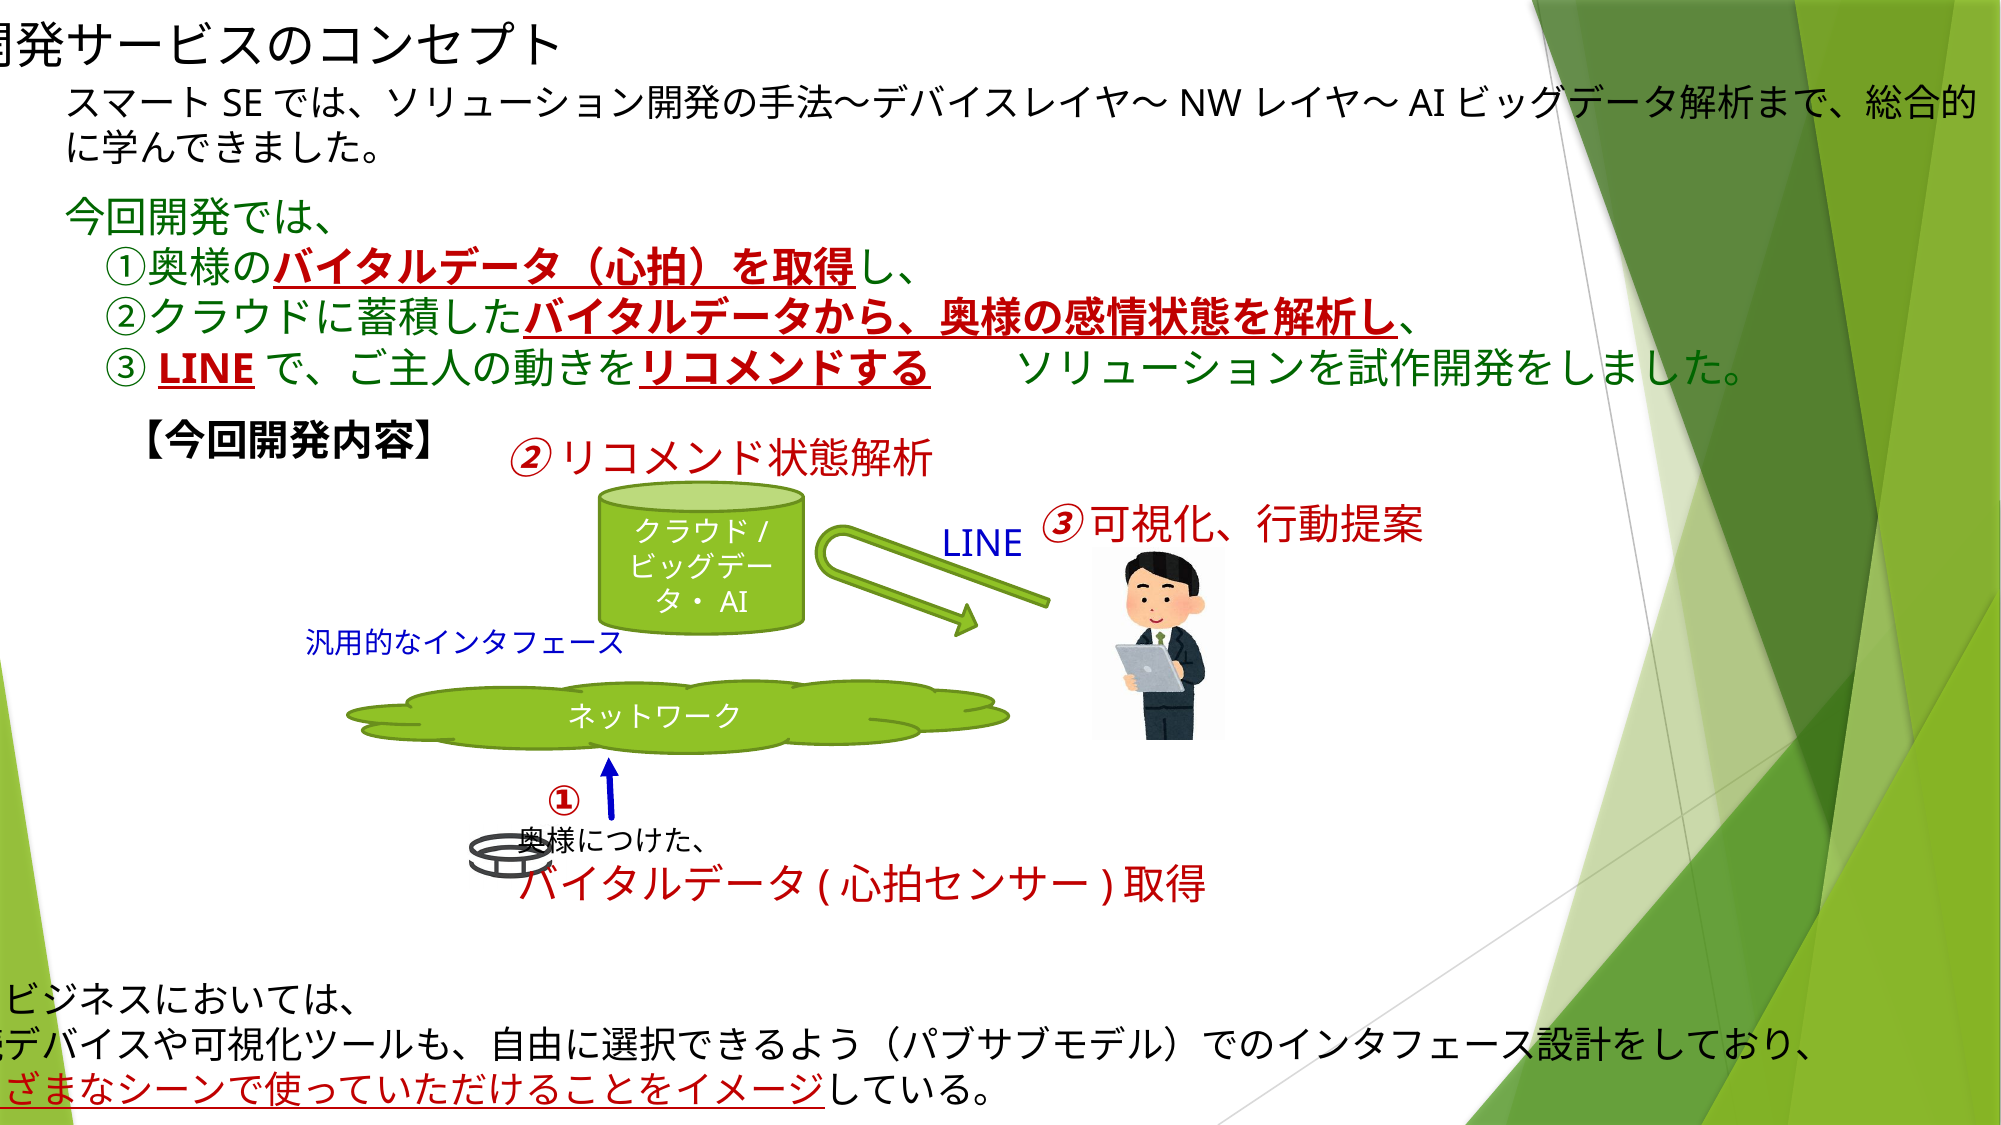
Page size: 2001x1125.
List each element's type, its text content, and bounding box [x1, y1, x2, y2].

text_box 商用ビジネスにおいては、 接続デバイスや可視化ツールも、自由に選択できるよう（パブサブモデル）でのインタフェース設計をしており、 さまざまなシーンで使っていただけることをイメージしている。 [0, 968, 1849, 1119]
text_box スマートSEでは、ソリューション開発の手法～デバイスレイヤ～NWレイヤ～AIビッグデータ解析まで、総合的に学んできました。 今回開発では、 ①奥様のバイタルデータ（心拍）を取得し、 ②クラウドに蓄積したバイタルデータから、奥様の感情状態を解析し、 ③LINEで、ご主人の動きをリコメンドする ソリューションを試作開発をしました。 [49, 71, 2000, 399]
text_box 開発サービスのコンセプト [0, 5, 580, 81]
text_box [126, 405, 1430, 917]
